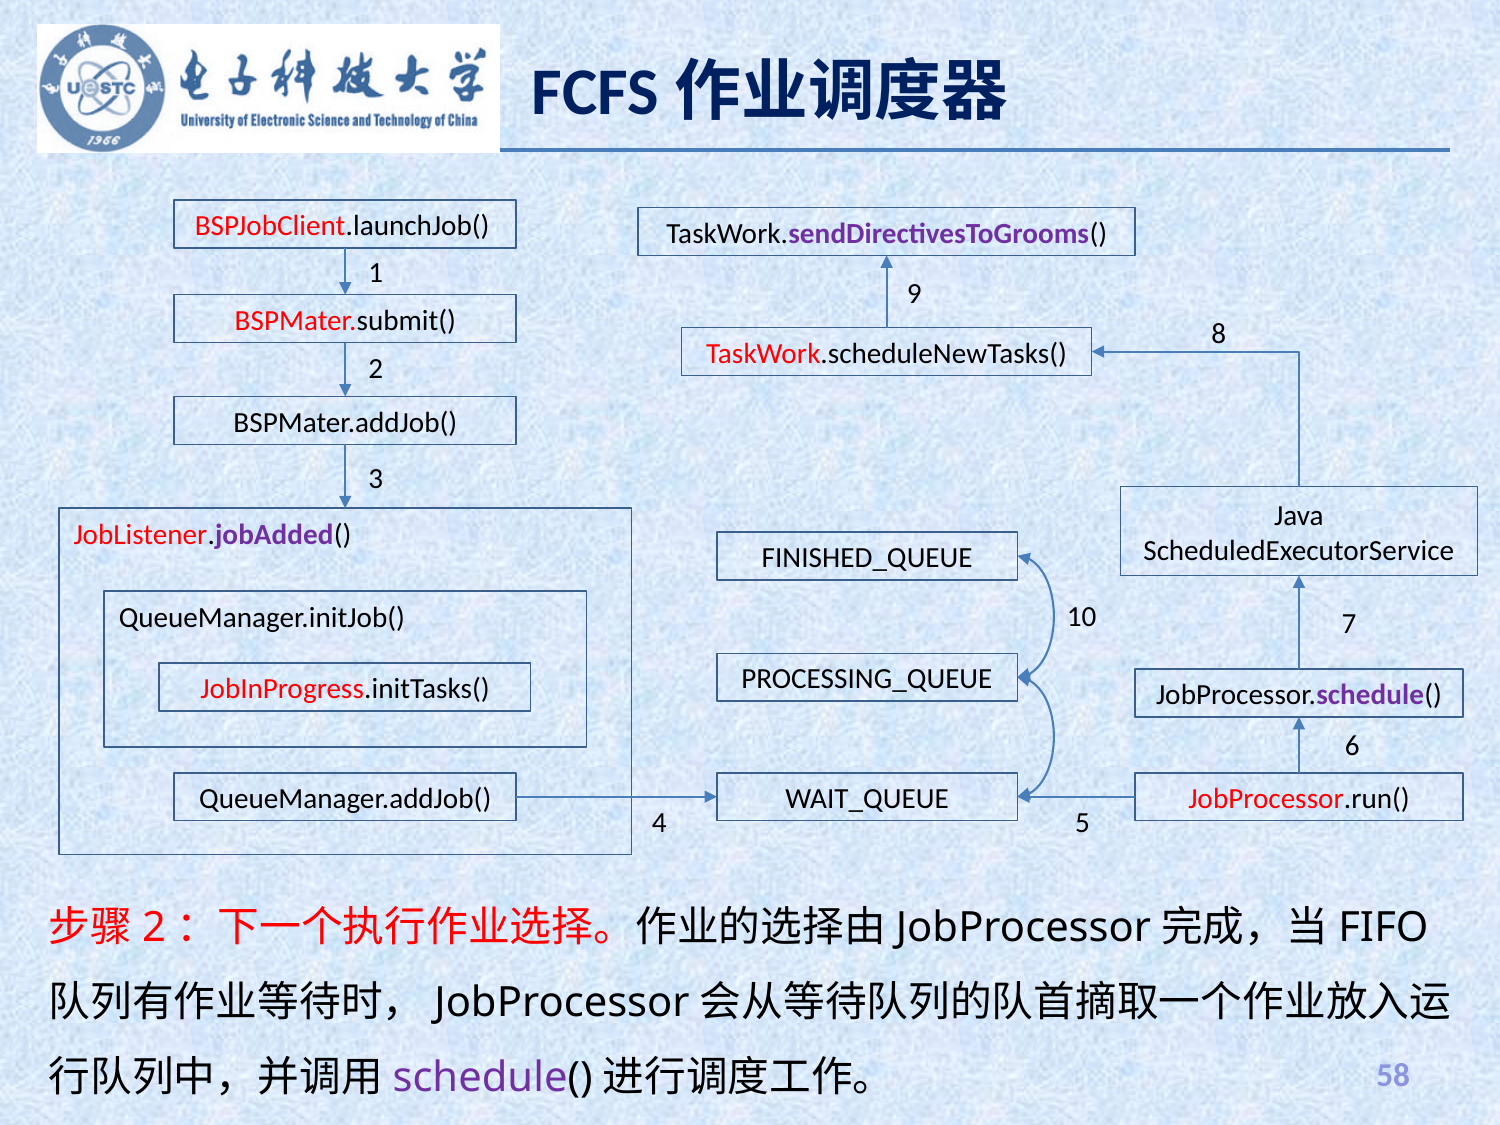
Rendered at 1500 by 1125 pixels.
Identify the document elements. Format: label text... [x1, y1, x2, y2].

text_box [58, 199, 1478, 855]
text_box 步骤2：下一个执行作业选择。作业的选择由JobProcessor完成，当FIFO队列有作业等待时，JobProcessor会从等待队列的队首摘取一个作业放入运行队列中，并调用schedule()进行调度工作。 [33, 867, 1474, 1107]
text_box FCFS作业调度器 [517, 40, 1430, 136]
picture [0, 0, 1500, 1125]
